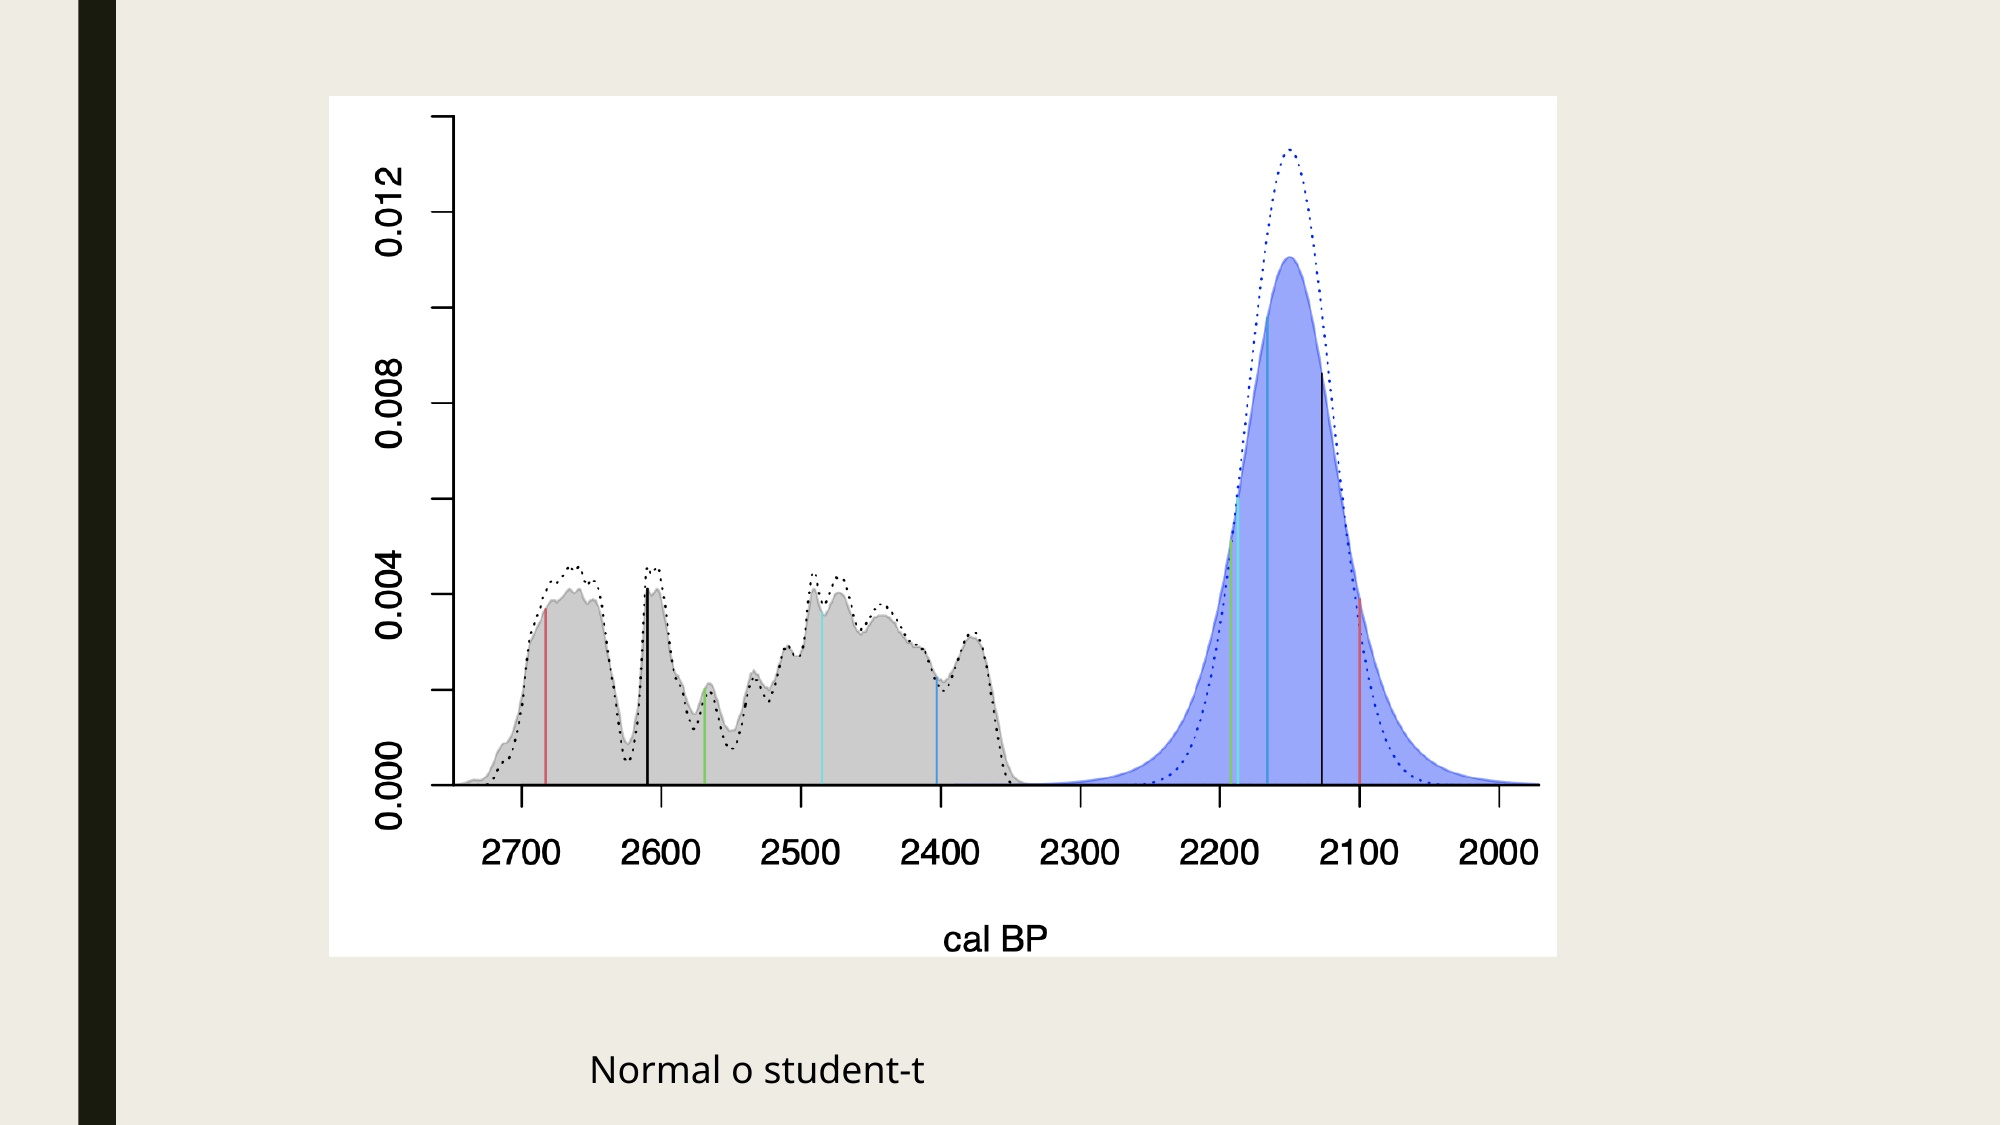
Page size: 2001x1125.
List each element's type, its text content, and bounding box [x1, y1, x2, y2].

text_box Normal o student-t [574, 1038, 940, 1098]
picture [329, 96, 1557, 957]
